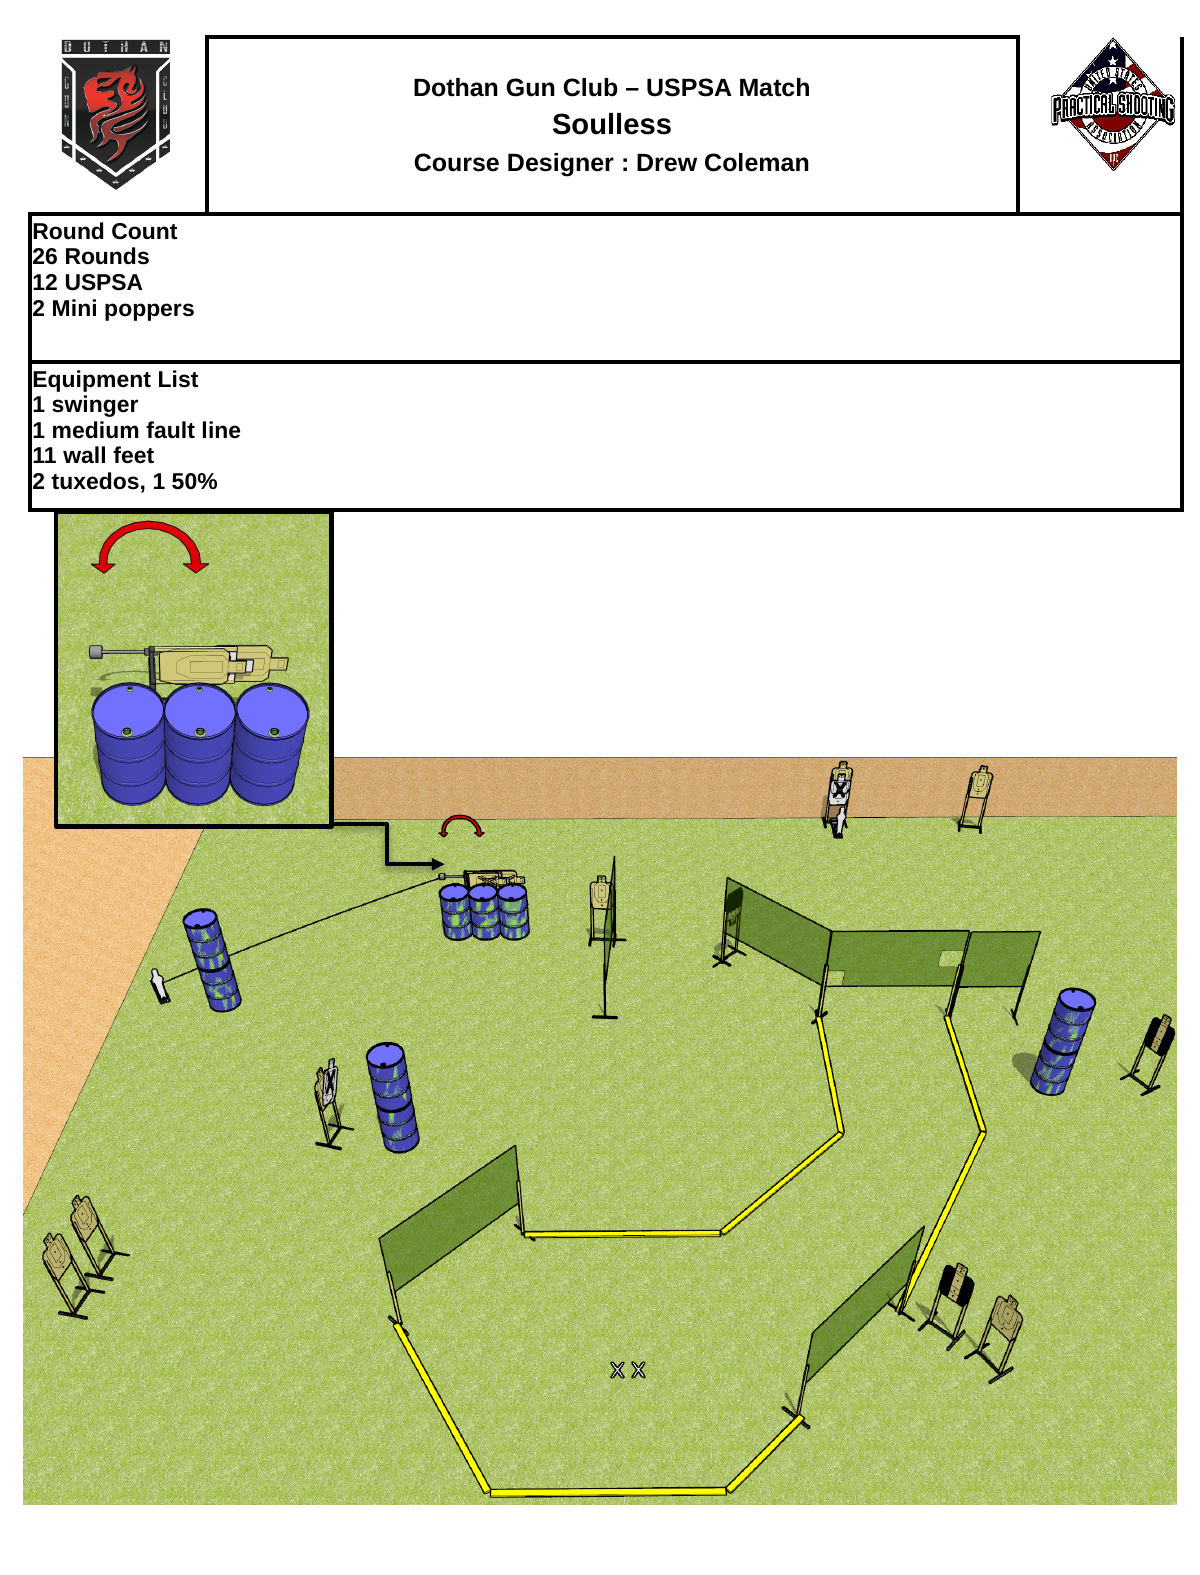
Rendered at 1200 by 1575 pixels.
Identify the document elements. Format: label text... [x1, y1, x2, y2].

table_header Dothan Gun Club – USPSA Match Soulless Course Designer : Drew Coleman [209, 39, 1016, 212]
picture [58, 36, 173, 193]
table_cell Round Count 26 Rounds 12 USPSA 2 Mini poppers [32, 216, 1180, 360]
table_cell Equipment List 1 swinger 1 medium fault line 11 wall feet 2 tuxedos, 1 50% [32, 364, 1180, 508]
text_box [328, 823, 445, 865]
picture [1044, 36, 1183, 175]
table_header [1020, 37, 1180, 212]
table_header [30, 37, 205, 212]
picture [23, 513, 1177, 1505]
